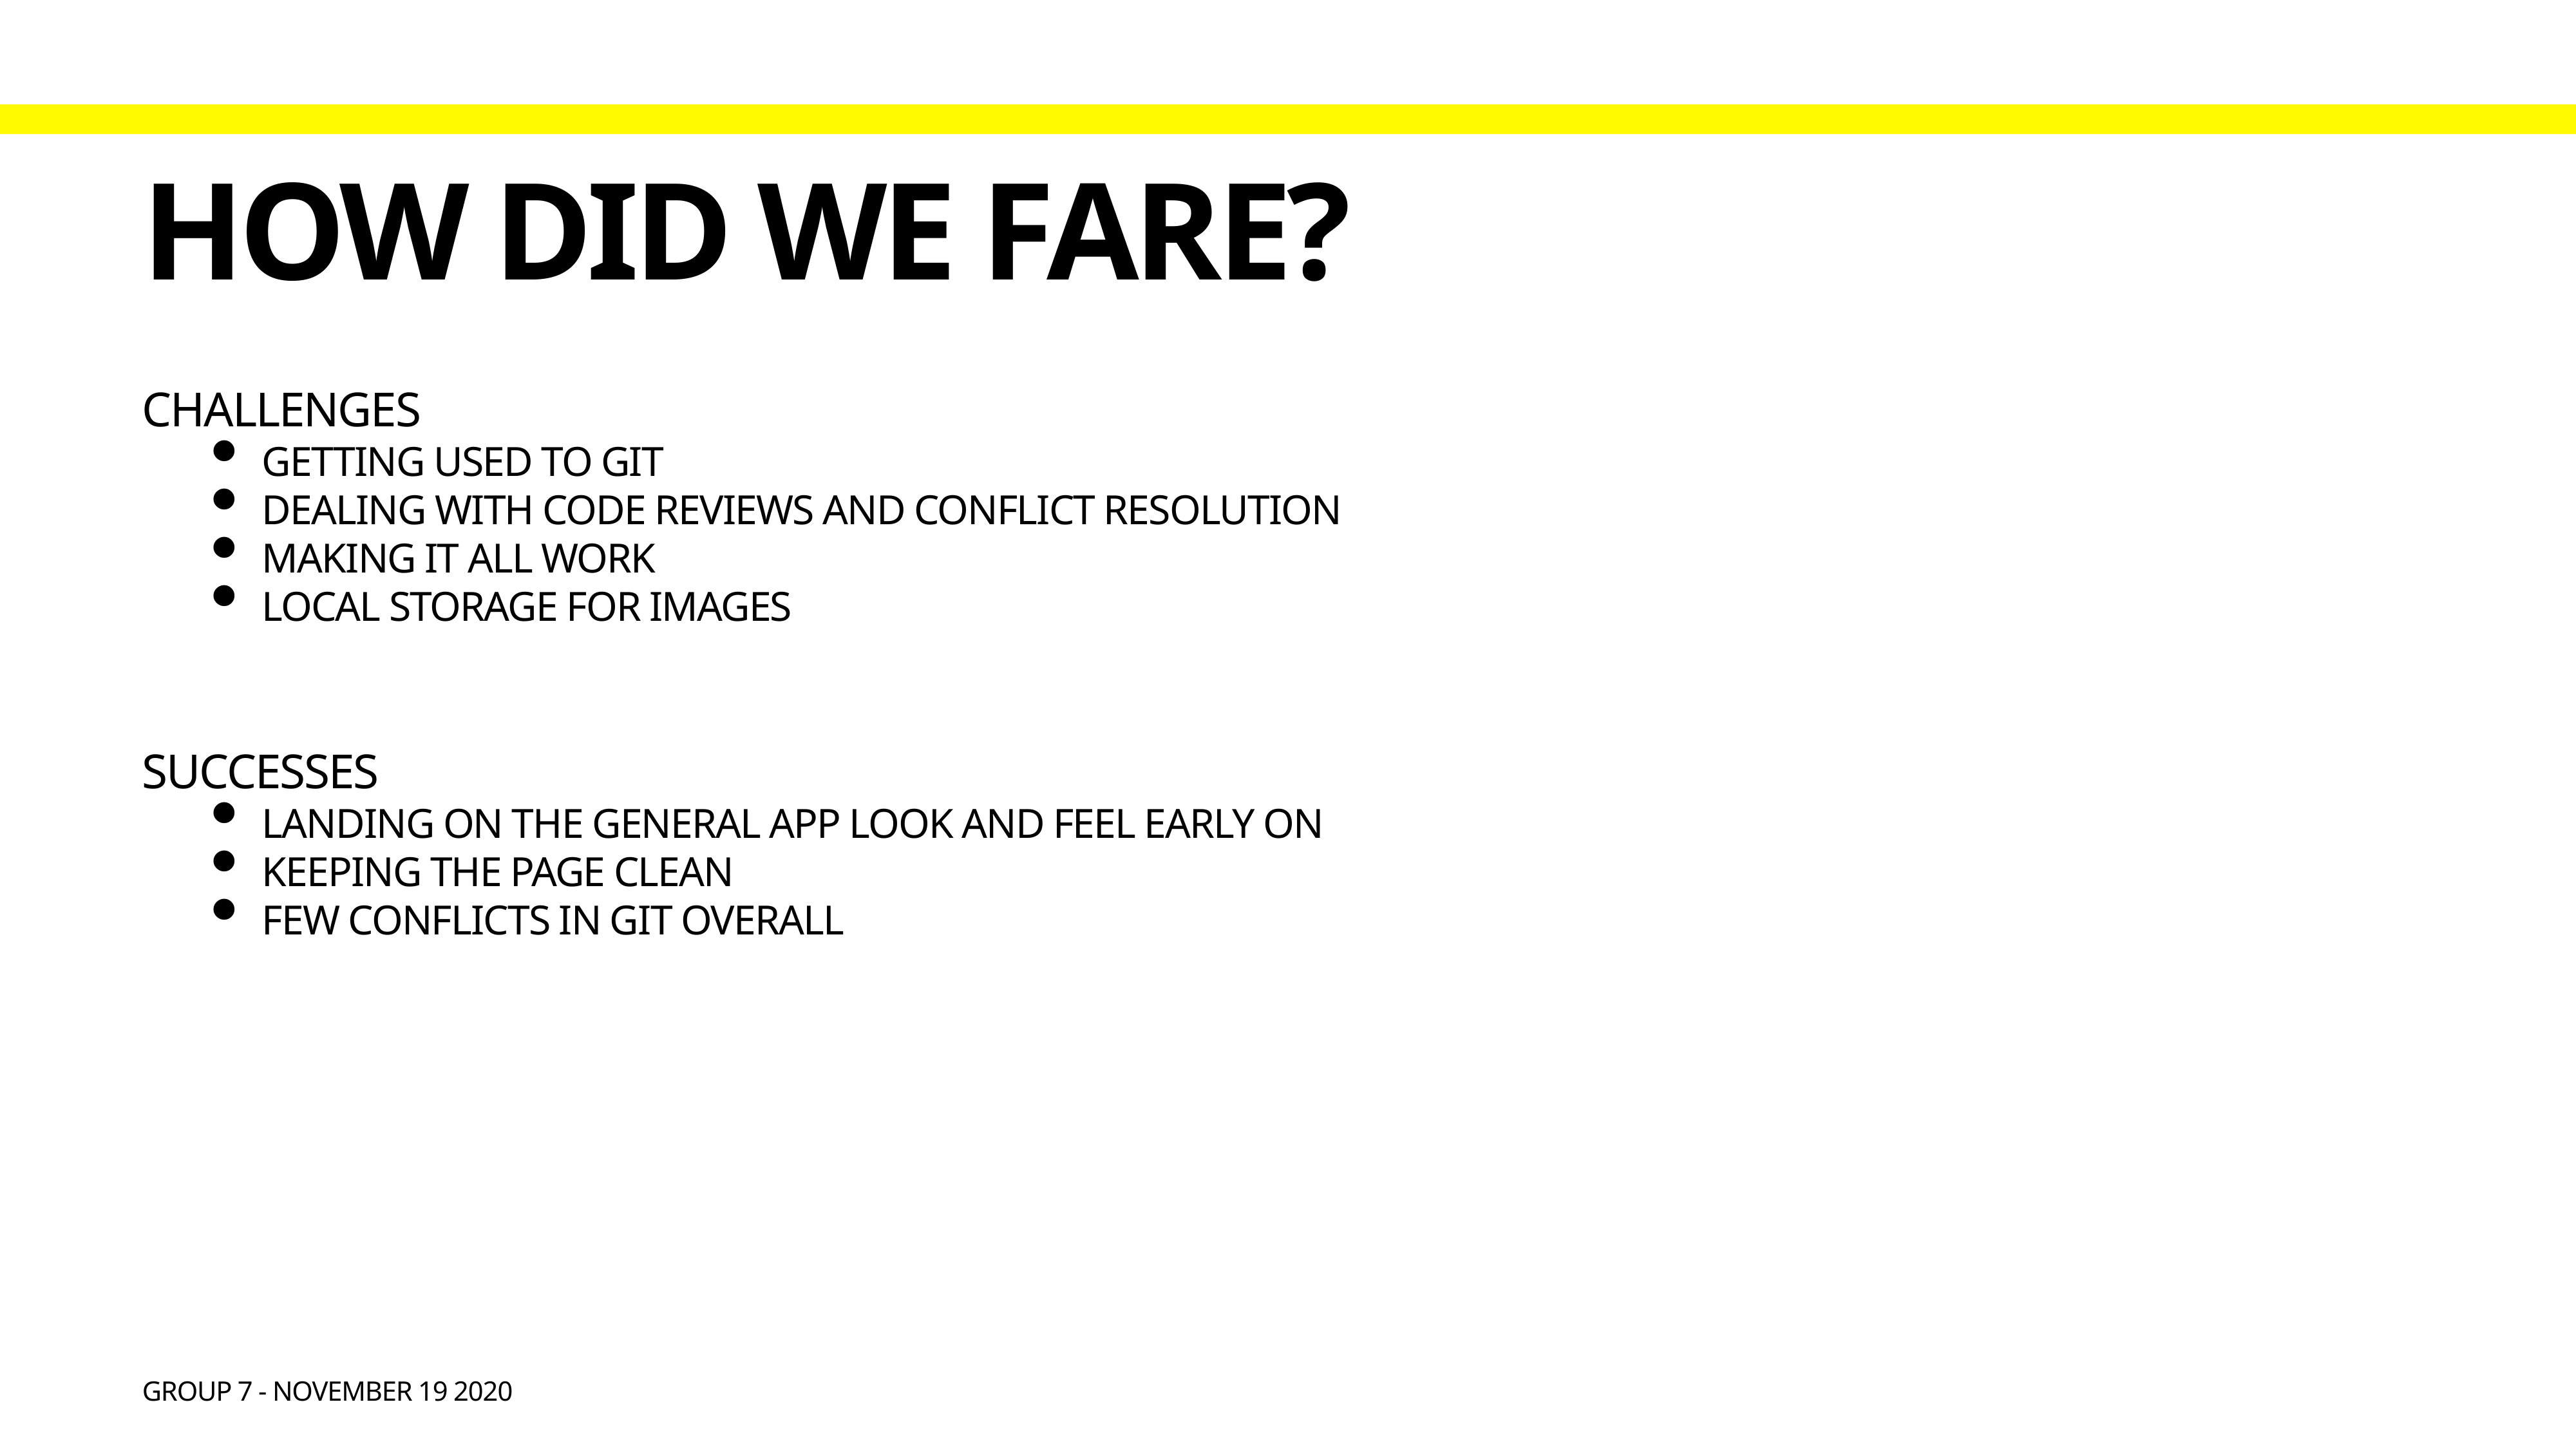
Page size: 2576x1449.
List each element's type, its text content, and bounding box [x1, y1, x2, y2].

list Group 7 - November 19 2020 [136, 1368, 2448, 1415]
list Challenges Getting used to git Dealing with code reviews and conflict resolution Making it all work Local storage for images Successes Landing on the general app look and feel early on Keeping the page clean Few conflicts in git overall [136, 374, 2448, 1248]
title How did we fare? [136, 171, 2448, 360]
